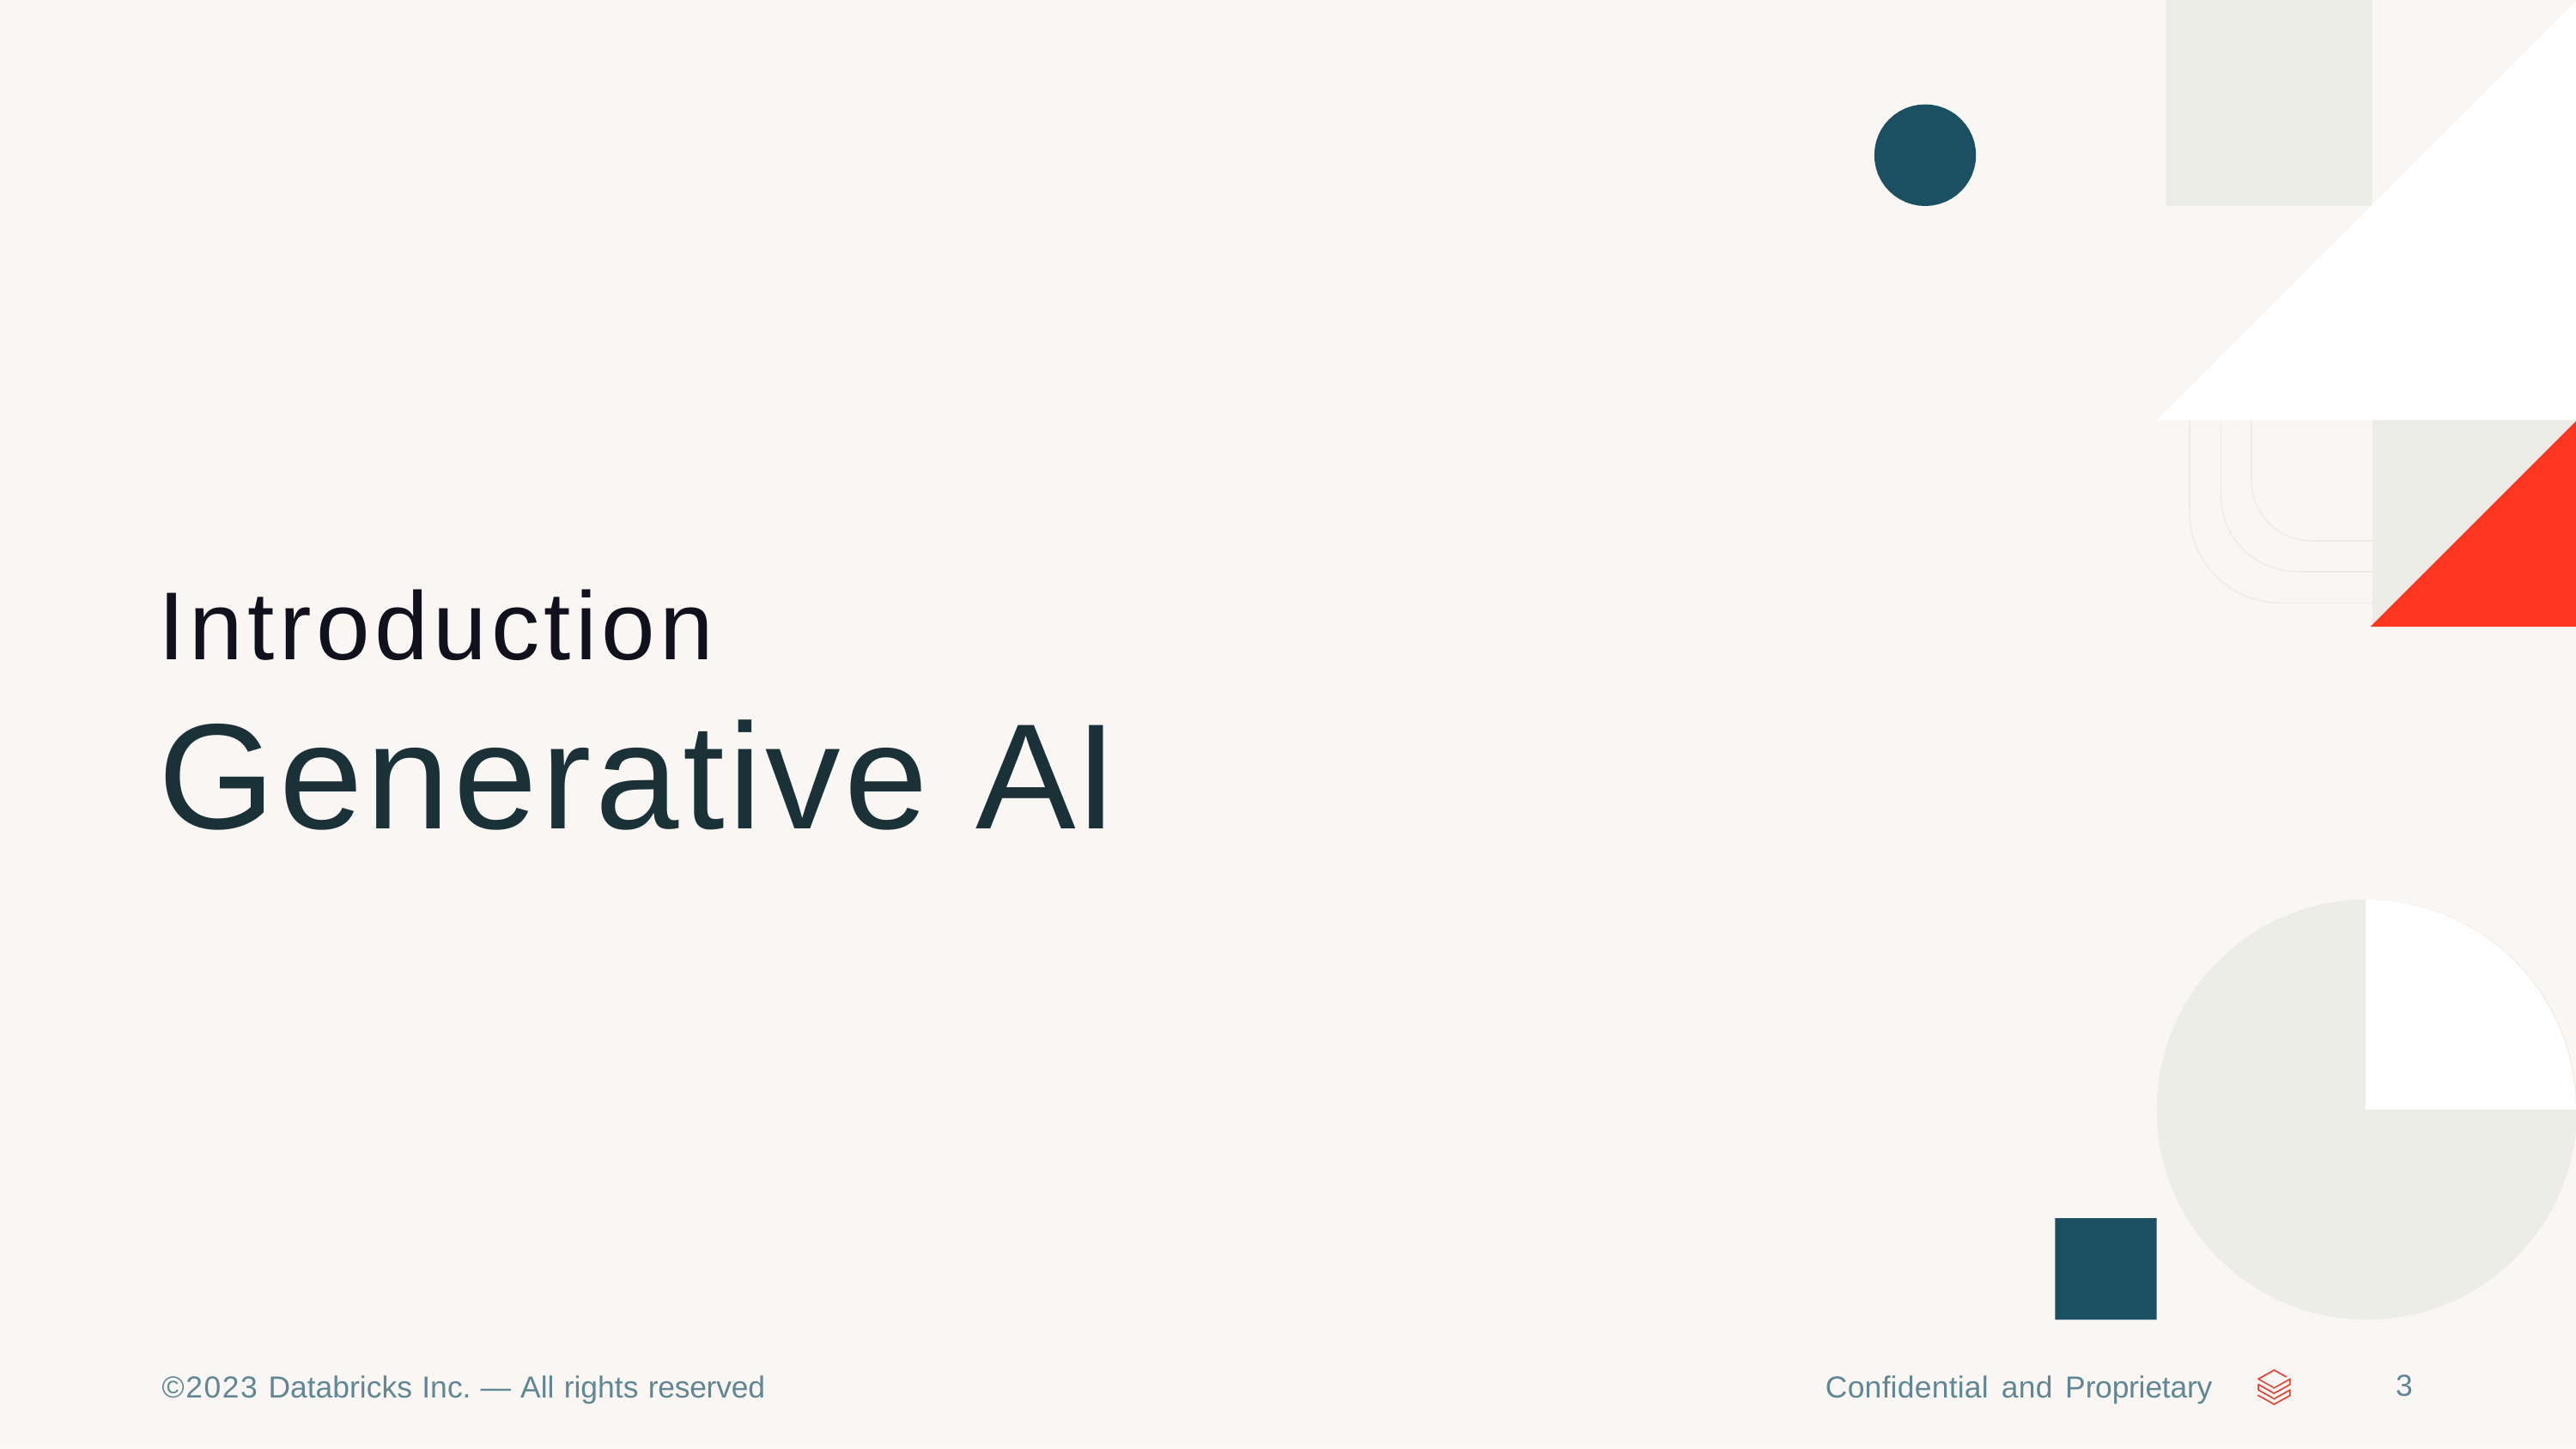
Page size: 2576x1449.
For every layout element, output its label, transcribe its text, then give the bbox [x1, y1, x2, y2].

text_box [2055, 899, 2576, 1320]
text_box 3 [2394, 1364, 2416, 1403]
text_box ©2023 Databricks Inc. — All rights reserved [160, 1366, 772, 1405]
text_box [2156, 0, 2576, 627]
text_box Confidential and Proprietary [1823, 1366, 2225, 1405]
title Introduction Generative AI [156, 562, 1117, 1038]
picture [2253, 1367, 2294, 1407]
text_box [1874, 104, 1977, 207]
